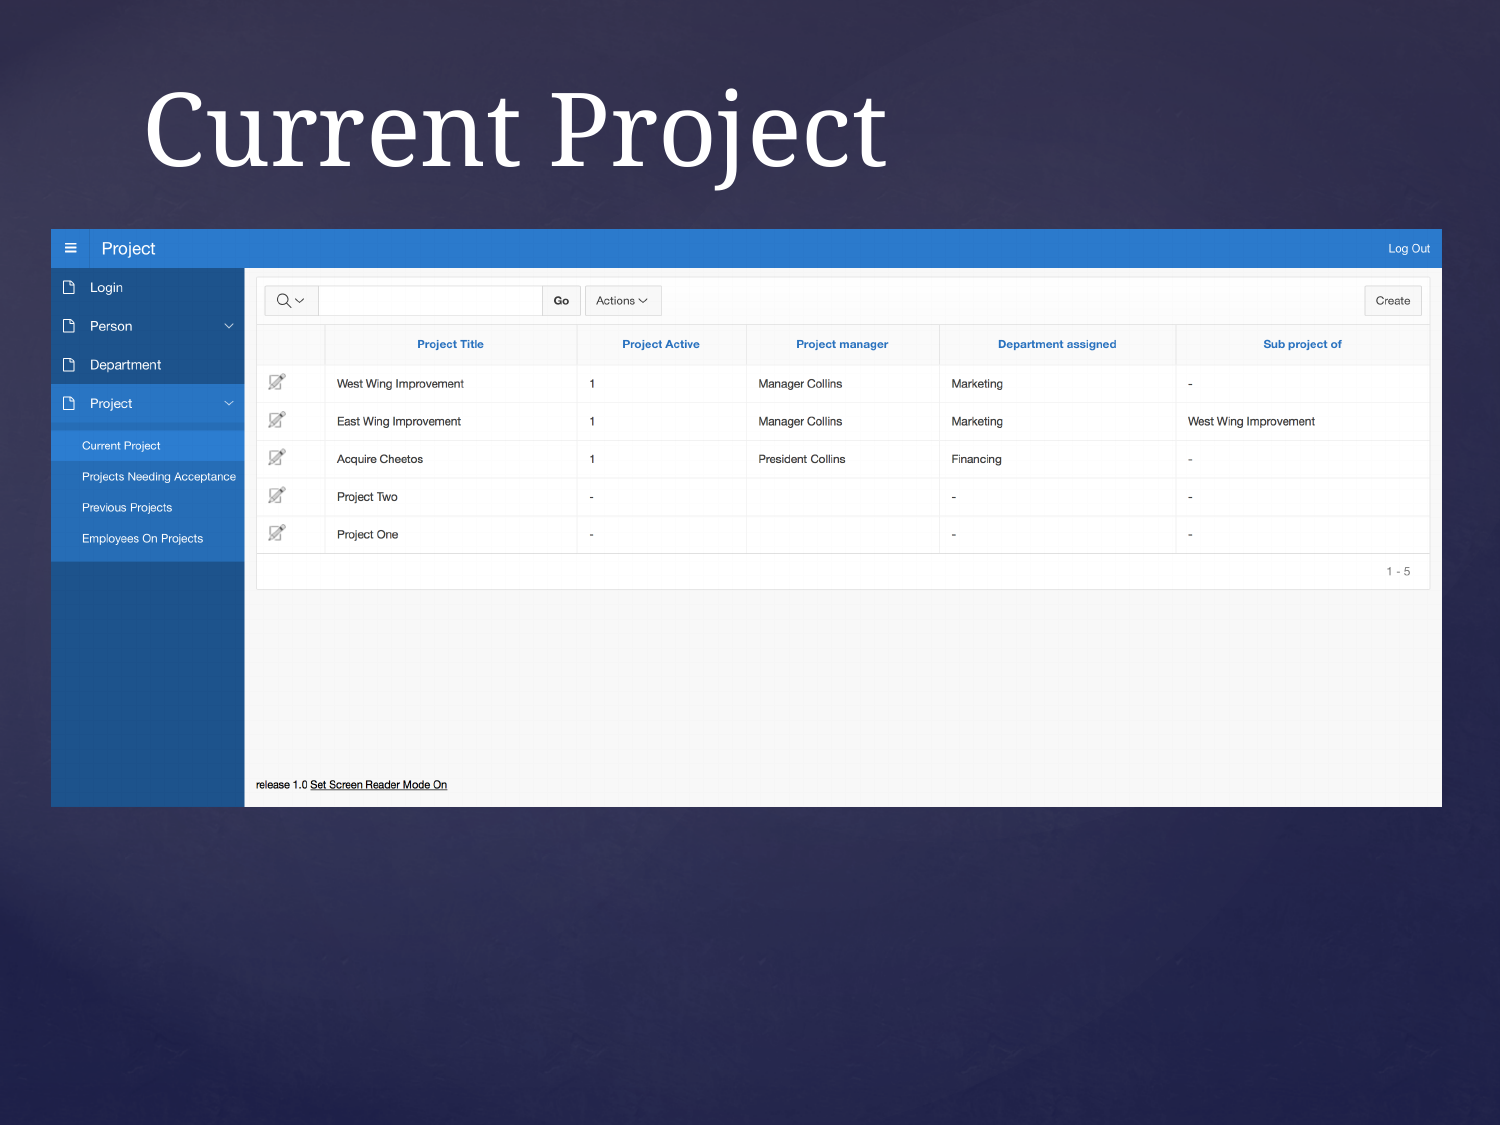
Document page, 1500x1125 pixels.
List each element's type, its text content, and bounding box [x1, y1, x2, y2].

title Current Project [127, 44, 1365, 195]
picture [50, 228, 1443, 808]
